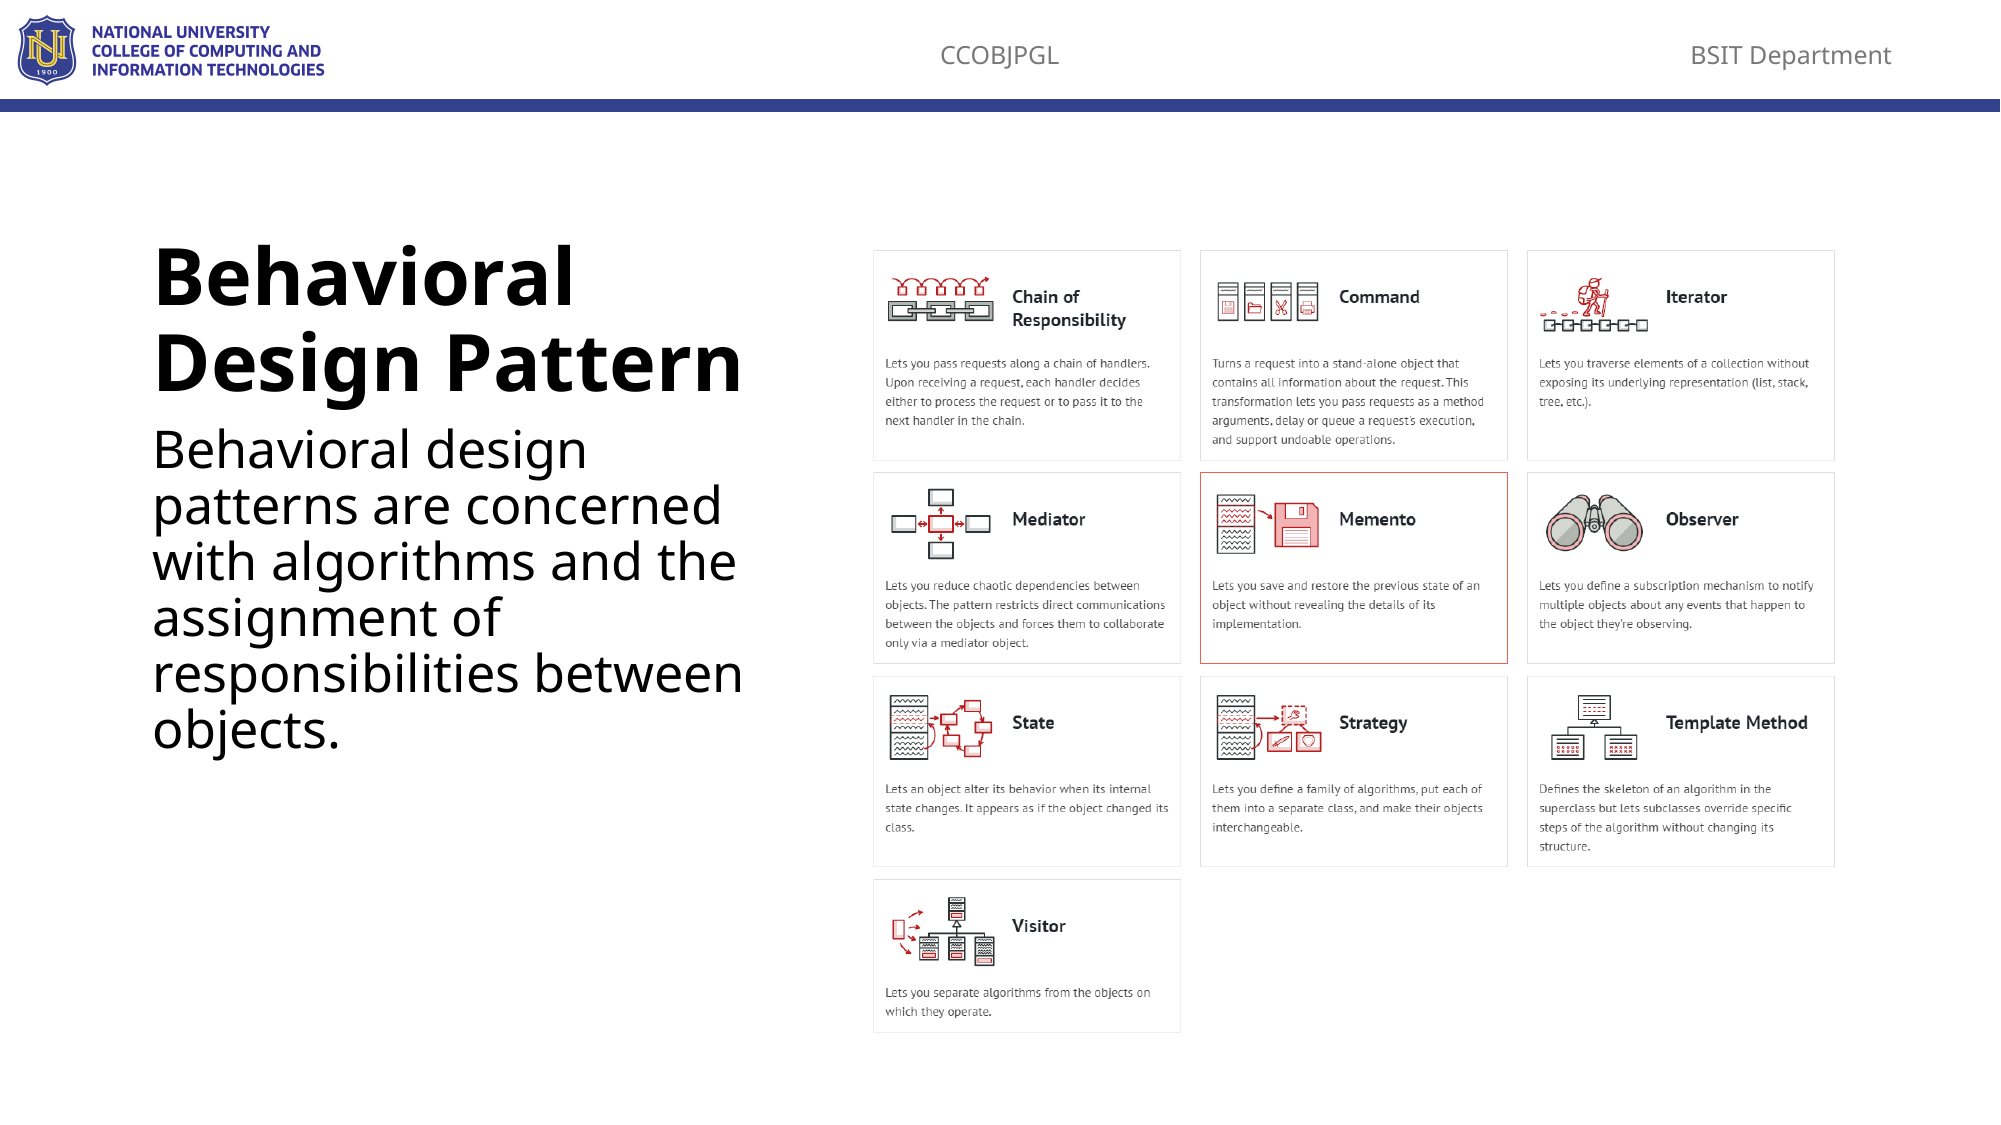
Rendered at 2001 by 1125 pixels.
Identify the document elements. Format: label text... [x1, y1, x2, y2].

list Behavioral design patterns are concerned with algorithms and the assignment of responsibilities between objects. [137, 415, 783, 1042]
picture [865, 239, 1848, 1041]
picture [0, 0, 337, 99]
title Behavioral Design Pattern [137, 153, 783, 415]
